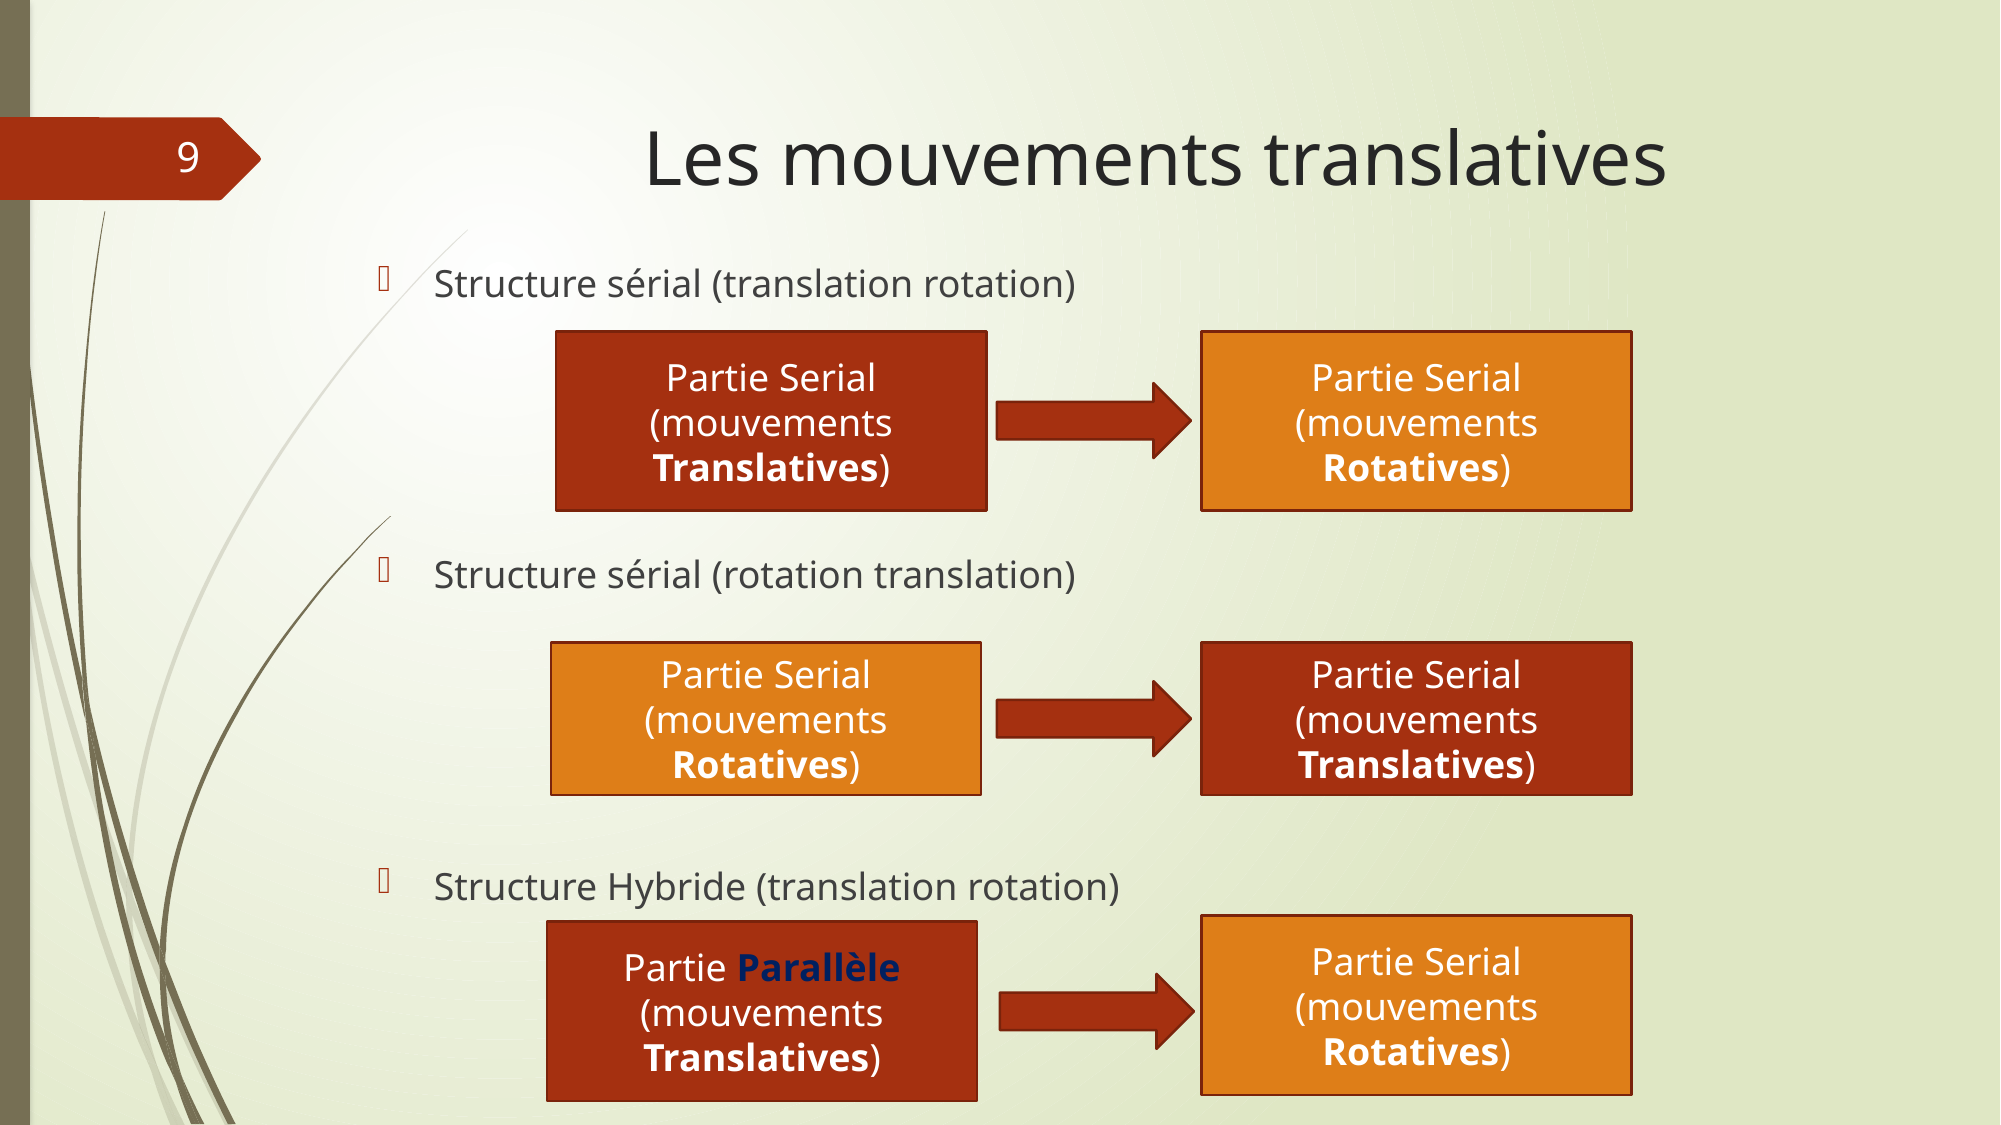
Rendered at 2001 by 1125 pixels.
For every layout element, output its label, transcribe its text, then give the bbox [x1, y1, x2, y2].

text_box [998, 972, 1195, 1051]
text_box Partie Serial (mouvements Translatives) [555, 330, 988, 512]
text_box Partie Parallèle (mouvements Translatives) [546, 920, 978, 1102]
text_box [995, 381, 1192, 460]
text_box Partie Serial (mouvements Rotatives) [1200, 914, 1633, 1096]
text_box Partie Serial (mouvements Rotatives) [1200, 330, 1633, 512]
slide_number 9 [87, 129, 216, 190]
text_box Partie Serial (mouvements Rotatives) [550, 641, 982, 796]
text_box [995, 679, 1192, 758]
text_box Partie Serial (mouvements Translatives) [1200, 641, 1633, 796]
title Les mouvements translatives [425, 102, 1888, 313]
list Structure sérial (translation rotation) Structure sérial (rotation translation) Structure Hybride (translation rotation) [362, 252, 1826, 1125]
